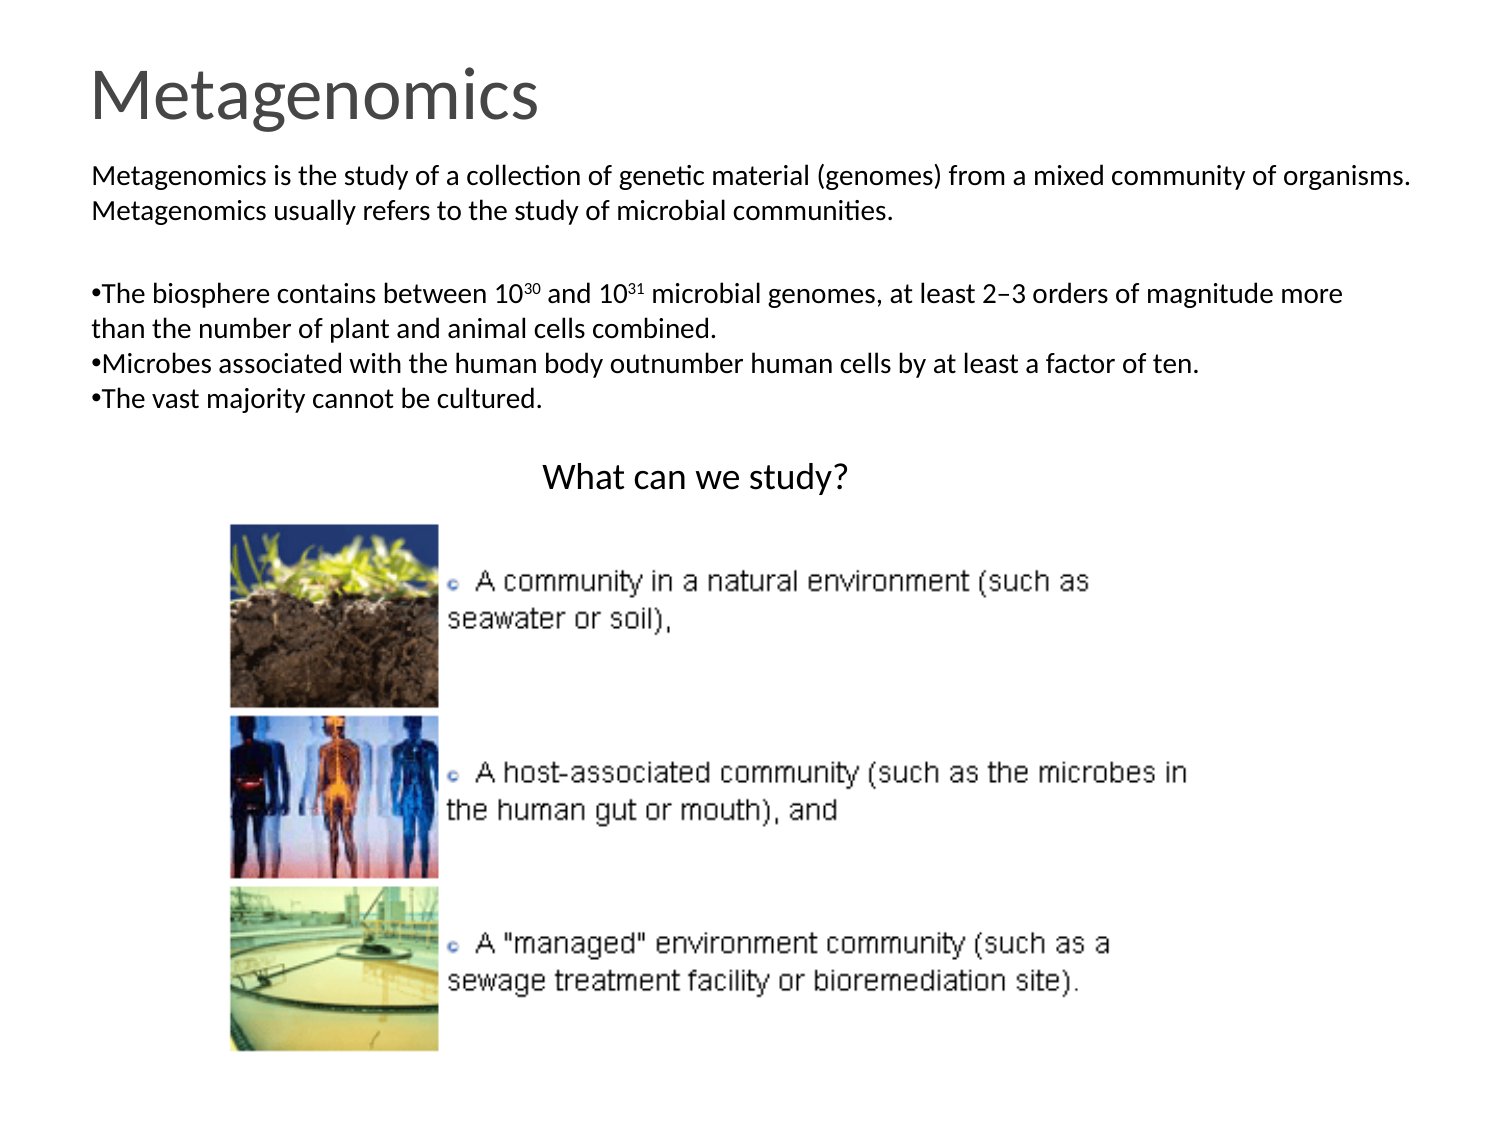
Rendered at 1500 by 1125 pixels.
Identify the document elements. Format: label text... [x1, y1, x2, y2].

picture [182, 515, 1238, 1059]
text_box Metagenomics [75, 37, 1424, 113]
text_box What can we study? [527, 444, 865, 504]
text_box The biosphere contains between 1030 and 1031 microbial genomes, at least 2–3 orders of magnitude more than the number of plant and animal cells combined. Microbes associated with the human body outnumber human cells by at least a factor of ten. The vast majority cannot be cultured. [76, 267, 1412, 422]
text_box Metagenomics is the study of a collection of genetic material (genomes) from a mixed community of organisms. Metagenomics usually refers to the study of microbial communities. [76, 148, 1447, 234]
